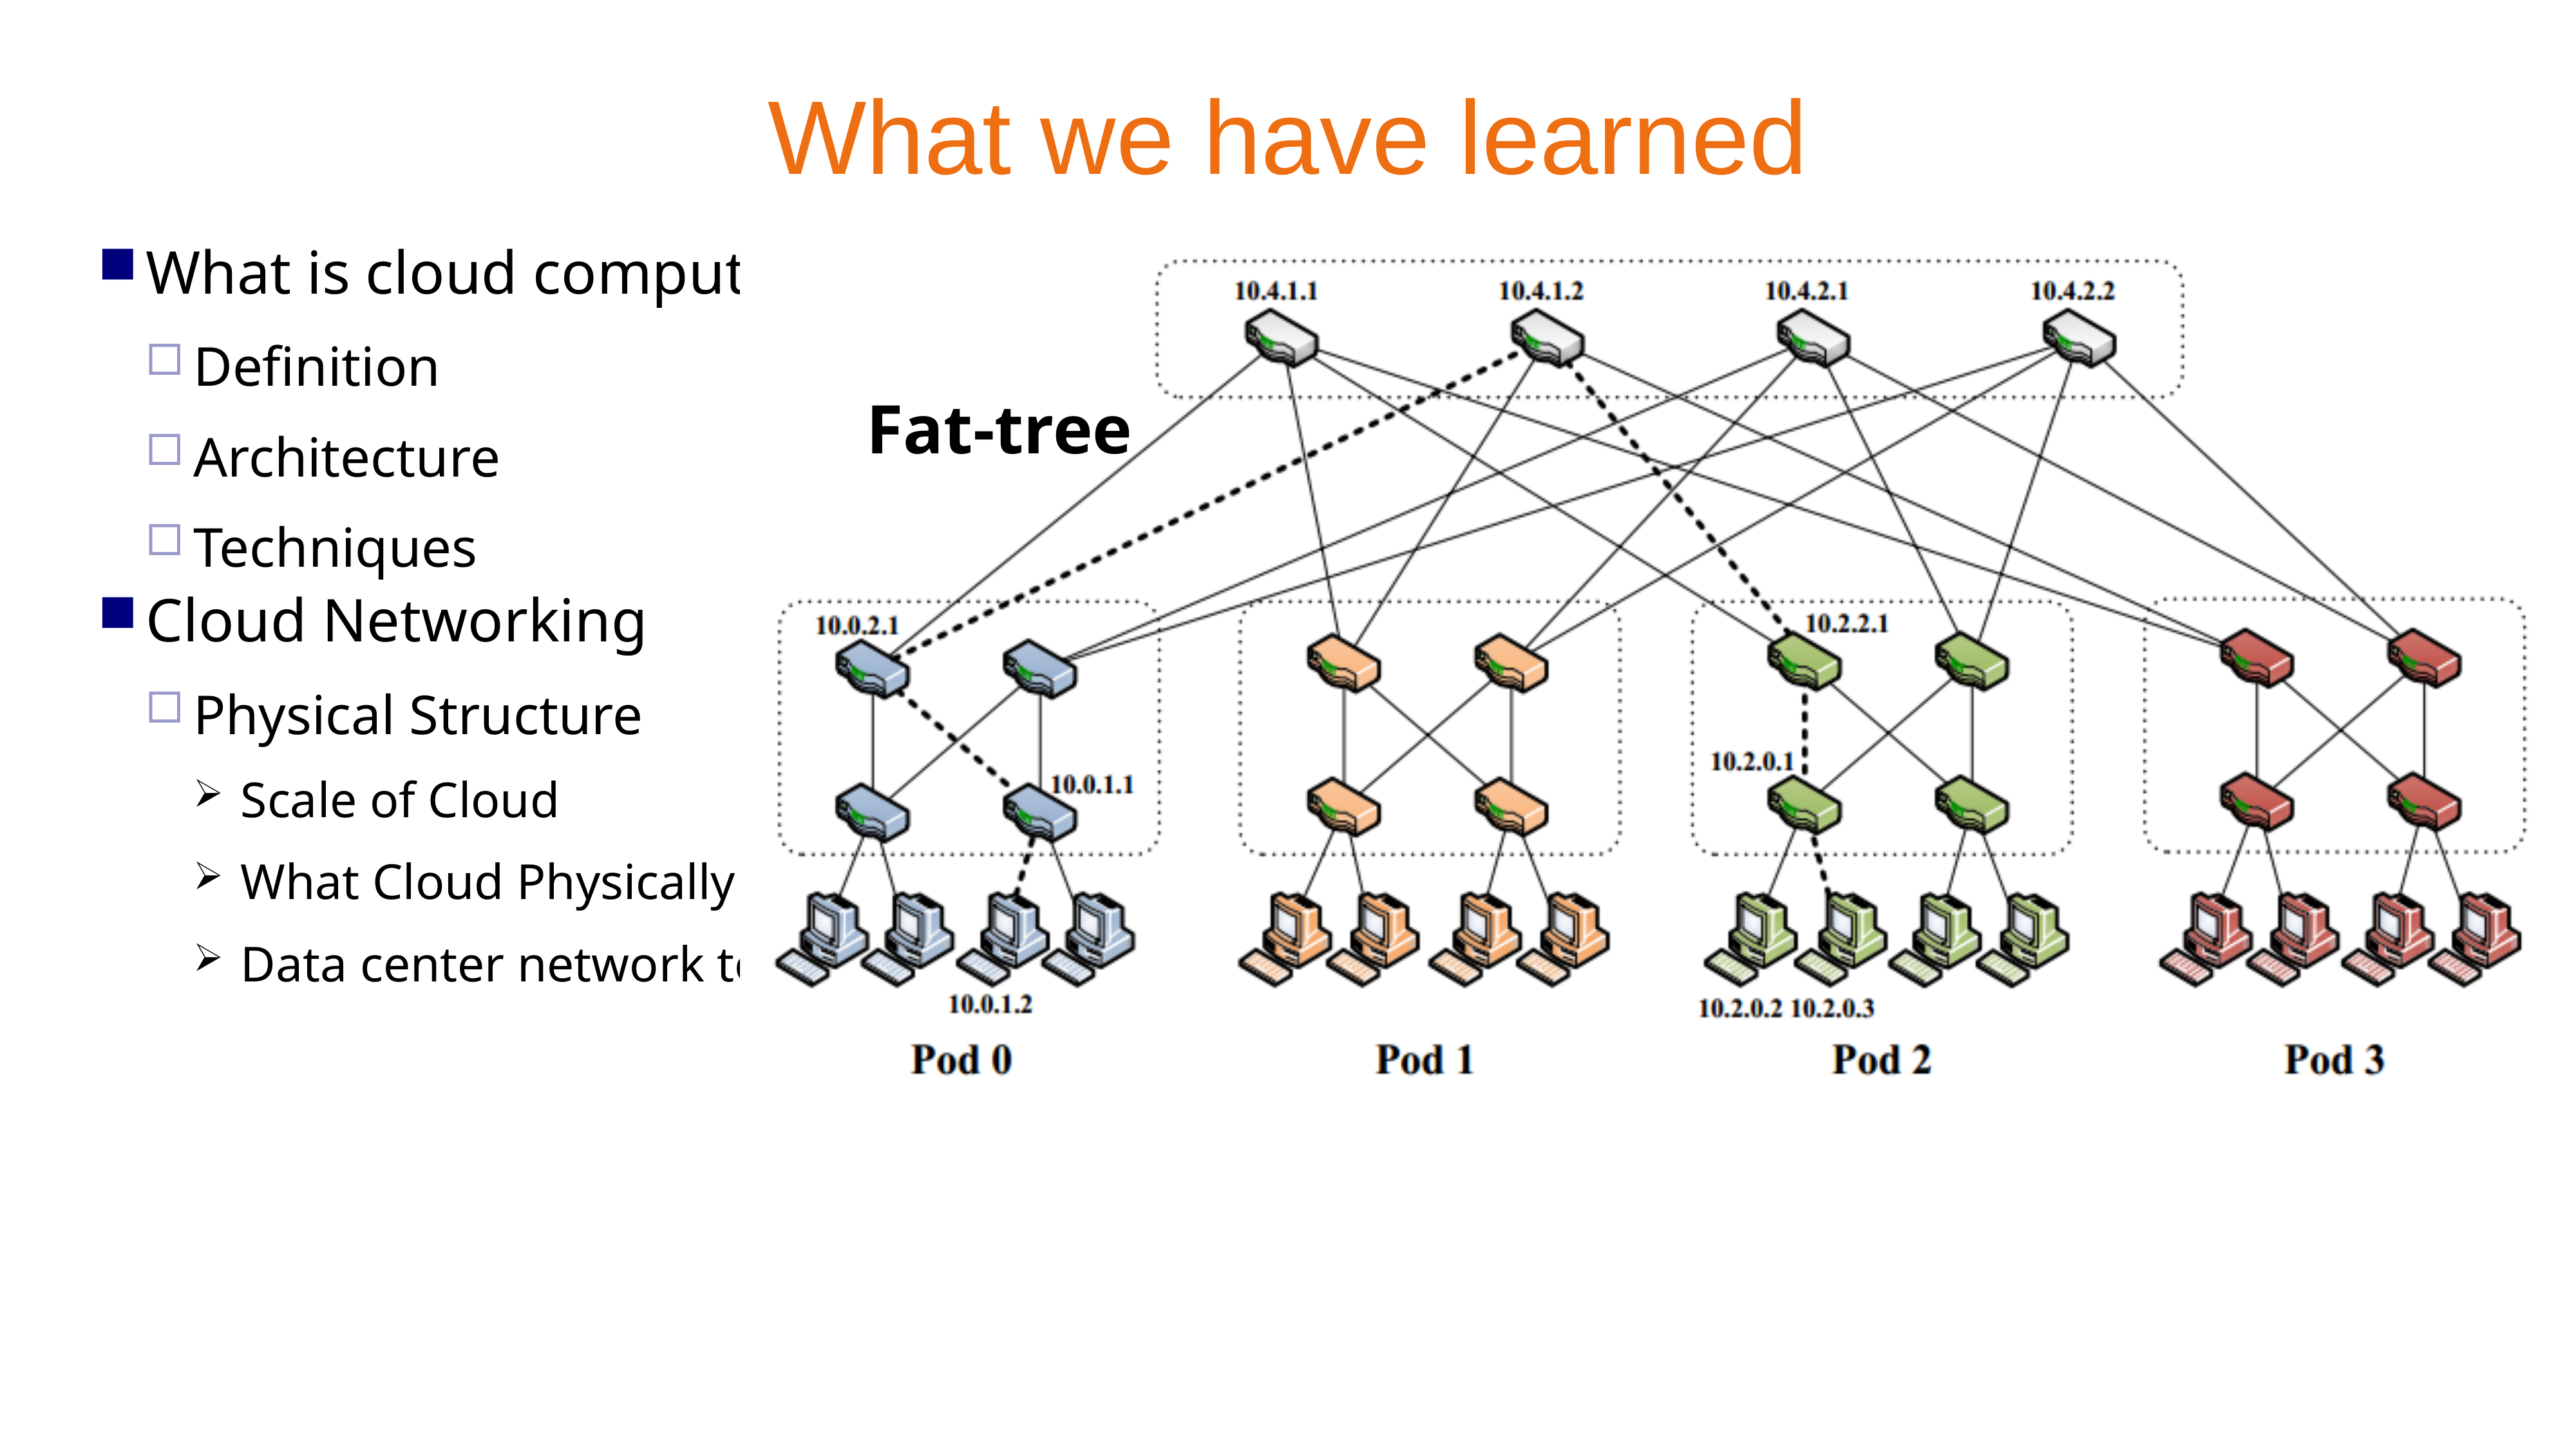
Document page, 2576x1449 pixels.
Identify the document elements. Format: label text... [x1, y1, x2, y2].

text_box What is cloud computing Definition Architecture Techniques Cloud Networking Physical Structure Scale of Cloud What Cloud Physically Looks Like Data center network topology [88, 238, 2489, 1406]
title What we have learned [321, 0, 2255, 238]
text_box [740, 238, 2555, 1097]
